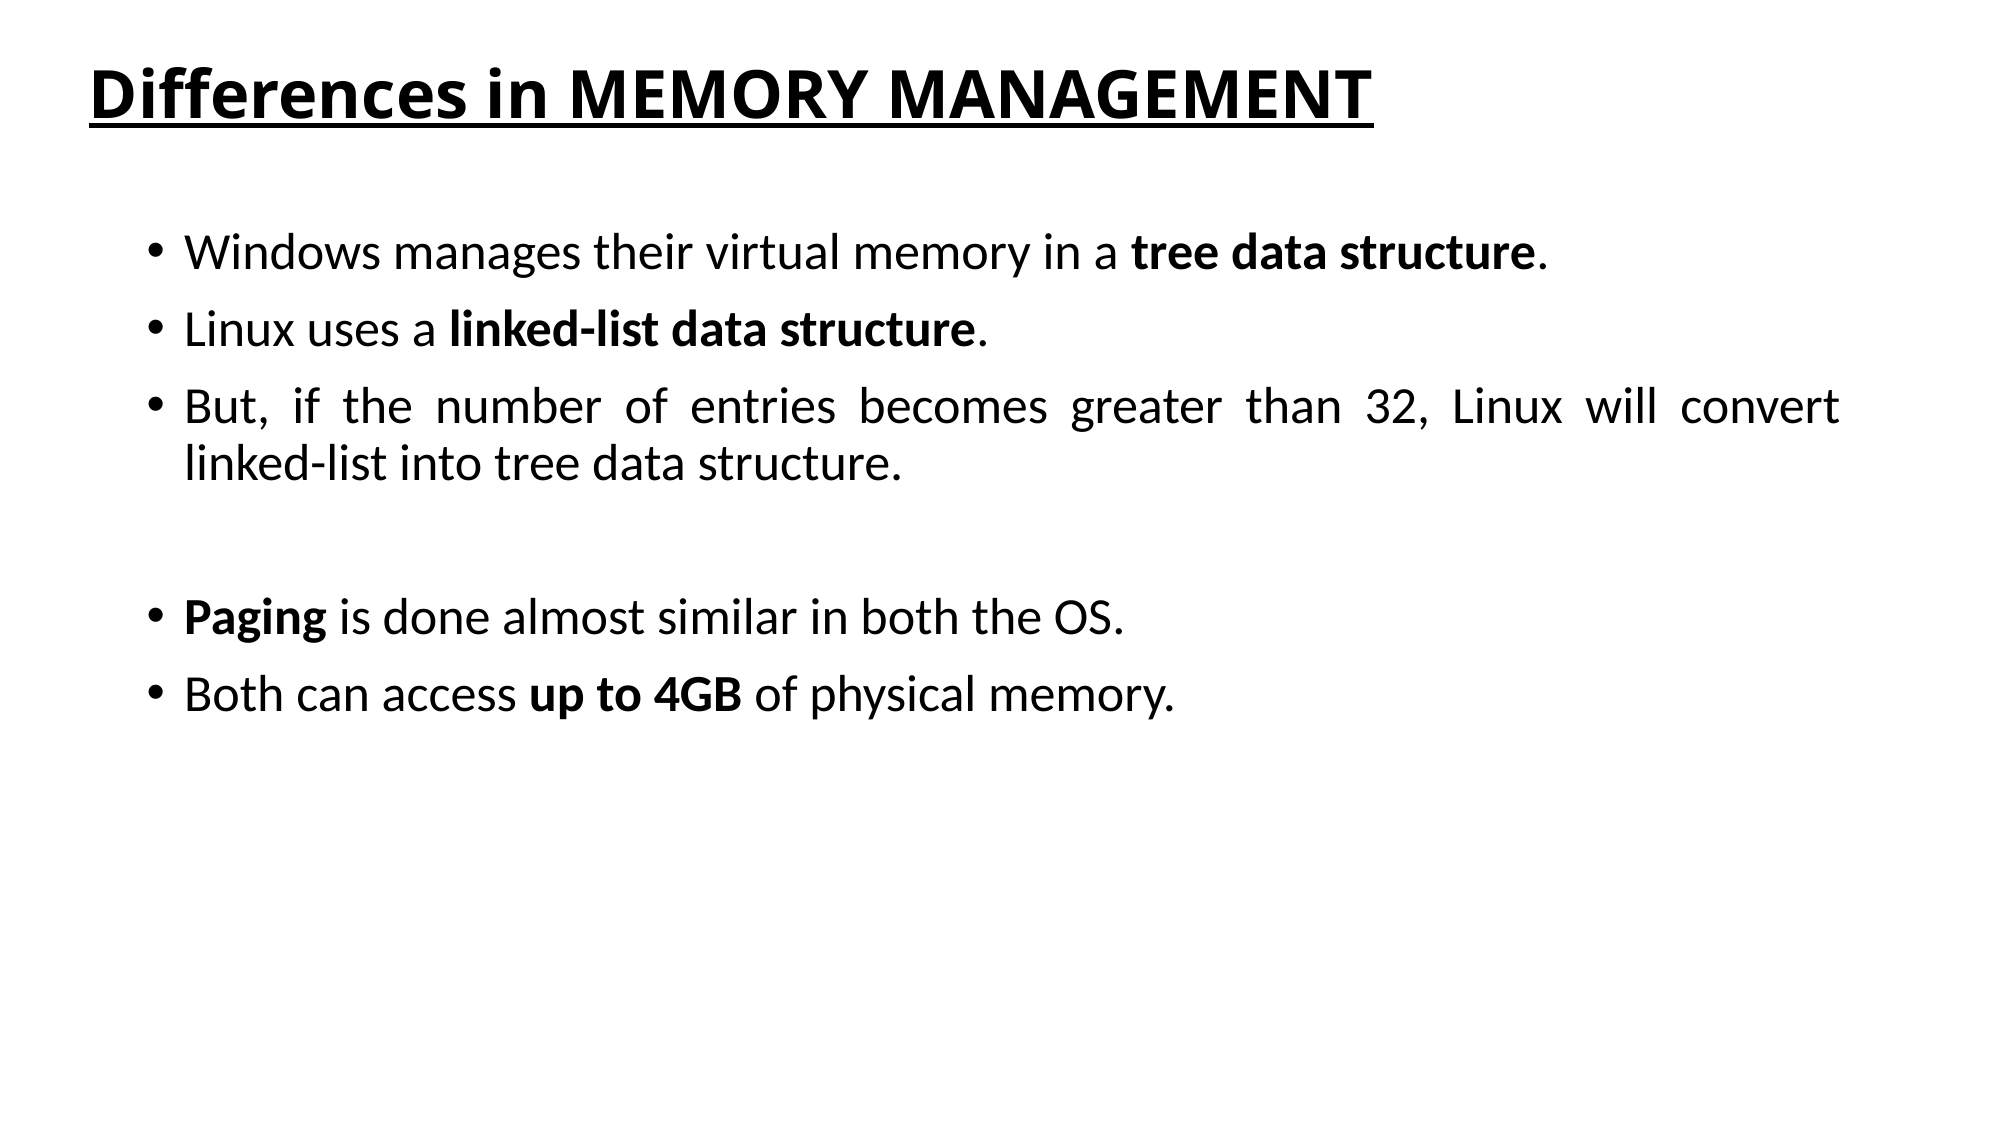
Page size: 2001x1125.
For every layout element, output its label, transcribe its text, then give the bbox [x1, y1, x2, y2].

title Differences in MEMORY MANAGEMENT [73, 42, 1799, 261]
list Windows manages their virtual memory in a tree data structure. Linux uses a linked-list data structure. But, if the number of entries becomes greater than 32, Linux will convert linked-list into tree data structure. Paging is done almost similar in both the OS. Both can access up to 4GB of physical memory. [131, 217, 1857, 1036]
